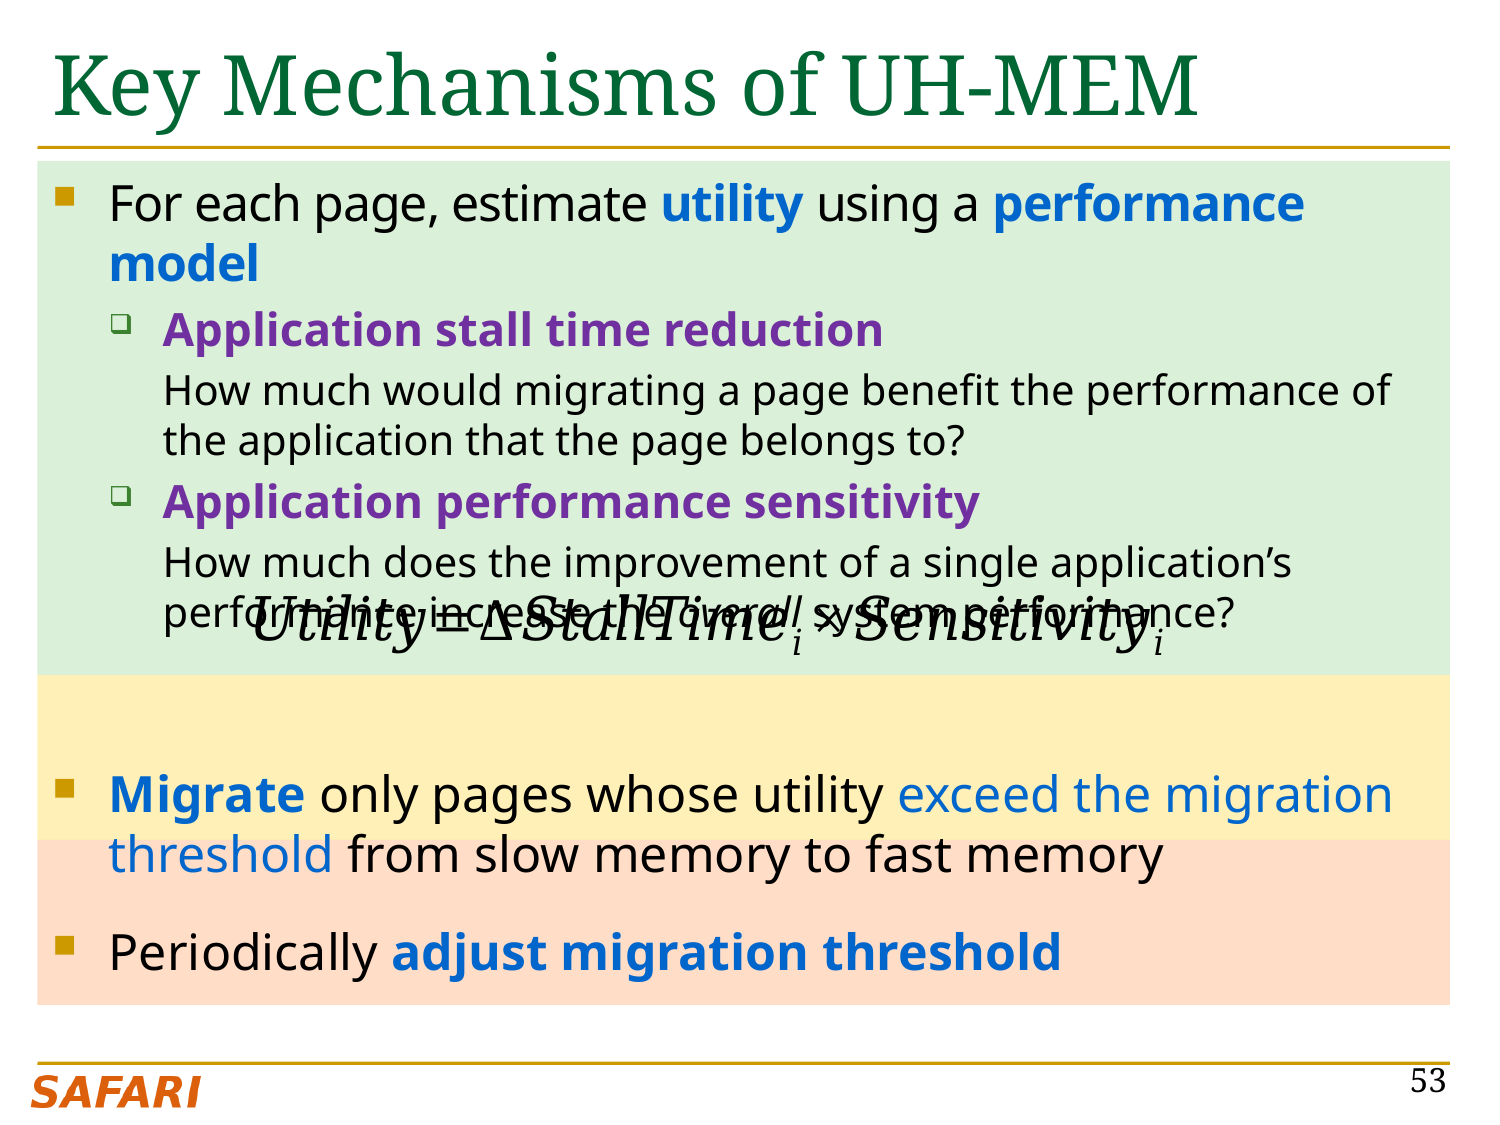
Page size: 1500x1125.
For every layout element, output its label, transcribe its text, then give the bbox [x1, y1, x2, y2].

picture [29, 1066, 207, 1118]
slide_number 53 [1111, 1036, 1462, 1112]
title Key Mechanisms of UH-MEM [37, 24, 1450, 163]
list For each page, estimate utility using a performance model Application stall time reduction How much would migrating a page benefit the performance of the application that the page belongs to? Application performance sensitivity How much does the improvement of a single application’s performance increase the overall system performance? Migrate only pages whose utility exceed the migration threshold from slow memory to fast memory Periodically adjust migration threshold [37, 163, 1450, 1016]
